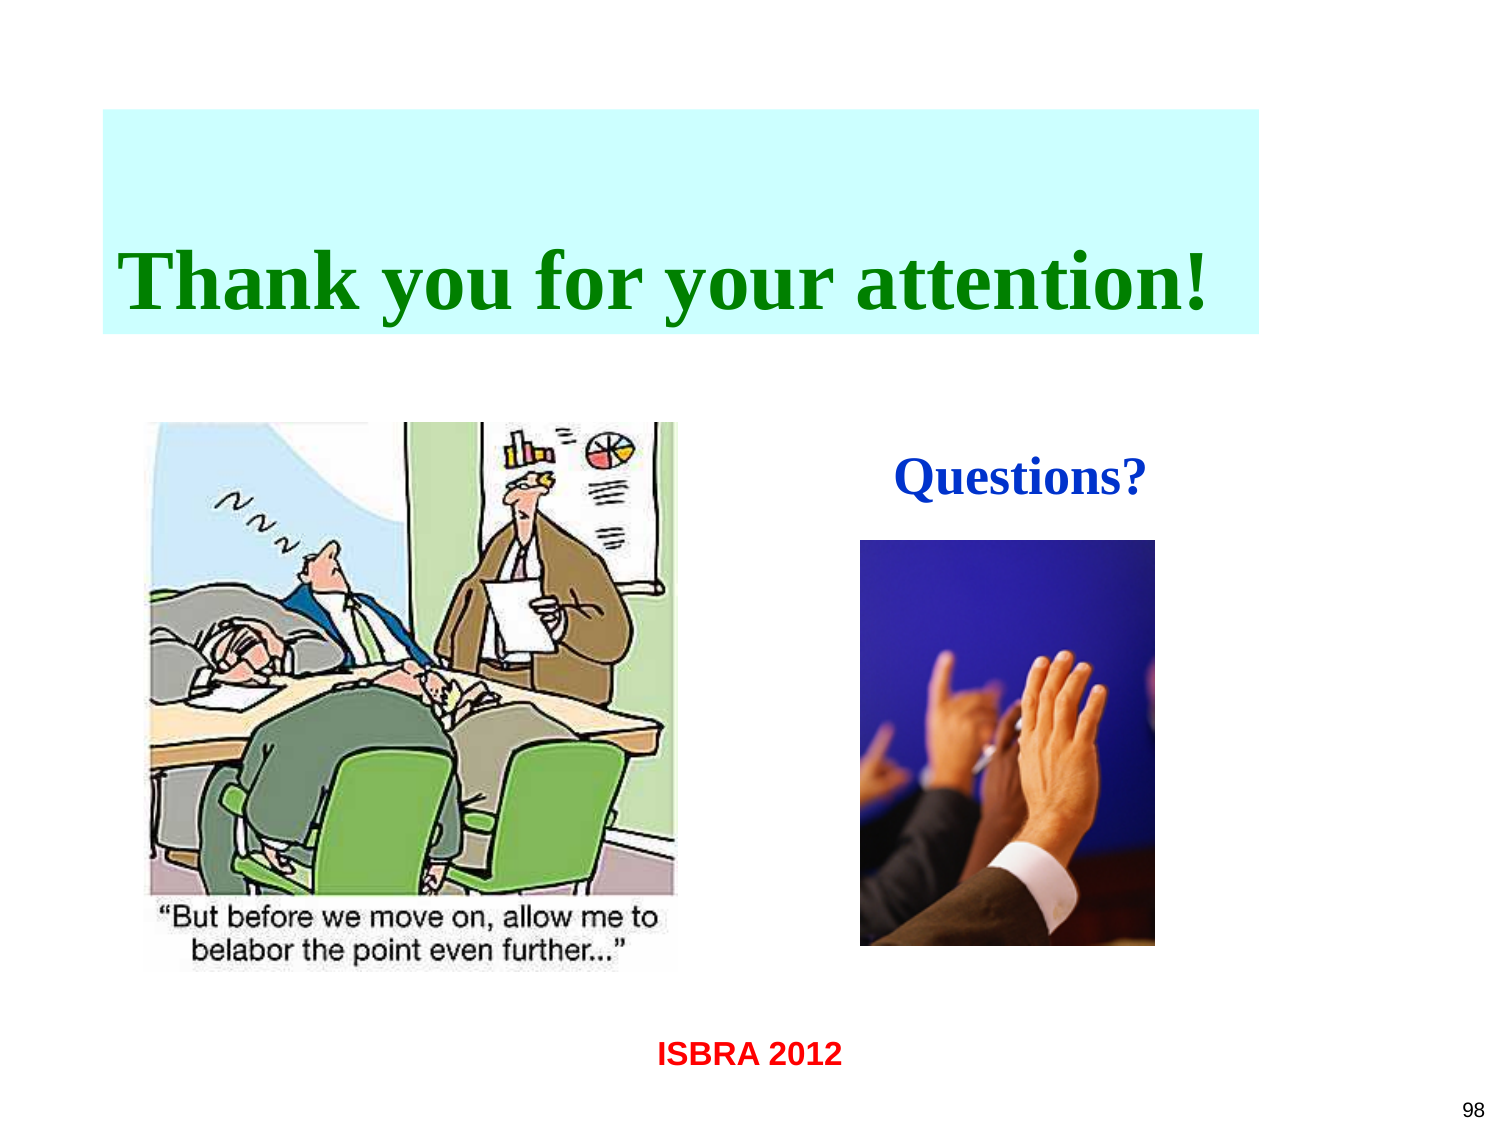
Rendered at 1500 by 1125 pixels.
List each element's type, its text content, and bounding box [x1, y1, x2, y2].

picture [860, 540, 1155, 947]
subtitle Questions? [682, 432, 1165, 831]
text_box 98 [1434, 1089, 1500, 1125]
footer ISBRA 2012 [512, 1024, 988, 1103]
picture [143, 422, 679, 973]
title Thank you for your attention! [102, 109, 1259, 335]
